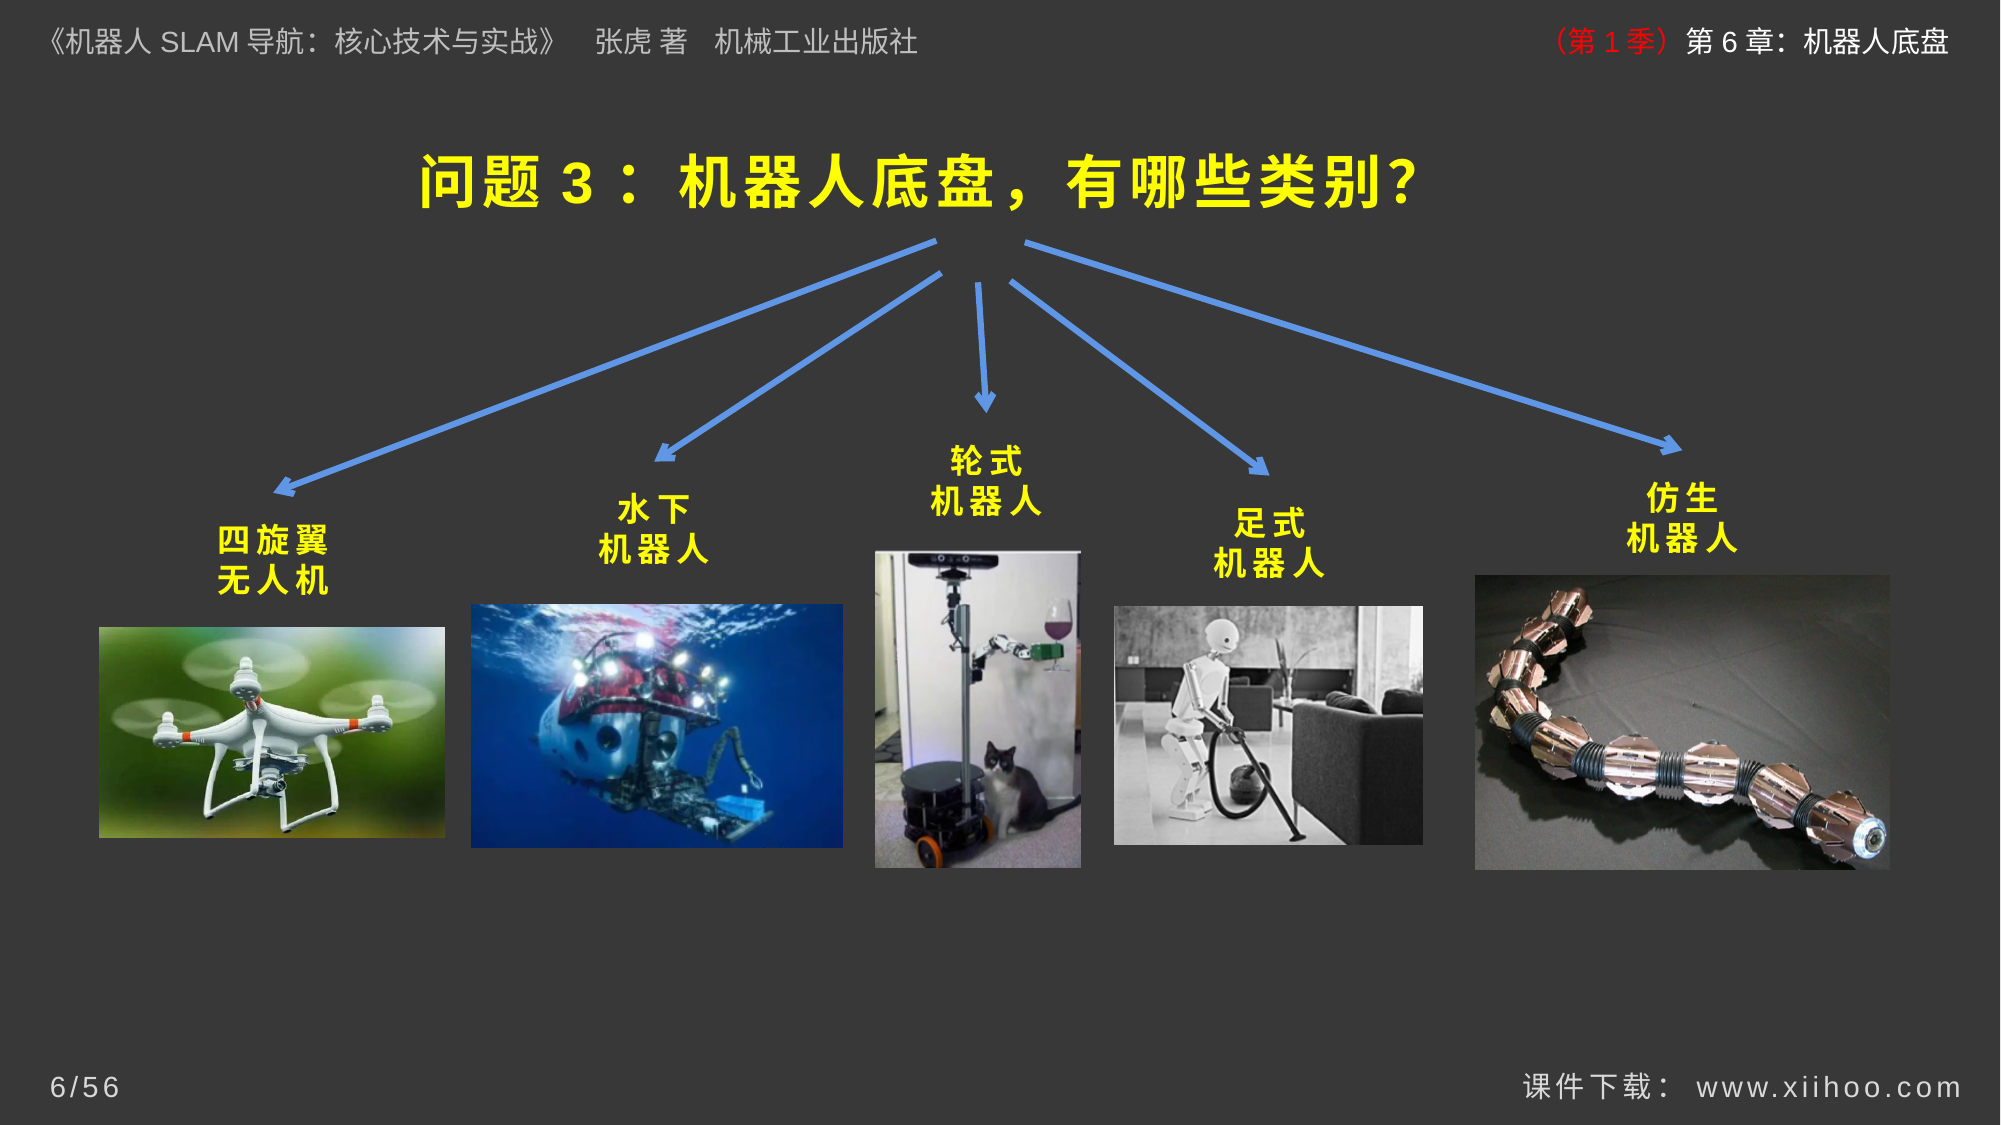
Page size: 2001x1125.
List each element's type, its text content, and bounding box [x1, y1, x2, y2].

text_box 仿生 机器人 [1533, 450, 1832, 565]
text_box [273, 240, 937, 493]
text_box 水下 机器人 [505, 493, 803, 576]
text_box 课件下载：www.xiihoo.com [1493, 1057, 1991, 1114]
text_box 6/56 [34, 1060, 187, 1111]
text_box 《机器人SLAM导航：核心技术与实战》 张虎 著 机械工业出版社 [16, 16, 940, 66]
text_box 轮式 机器人 [837, 413, 1120, 528]
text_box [654, 272, 942, 462]
text_box 四旋翼 无人机 [124, 492, 422, 608]
text_box （第1季）第6章：机器人底盘 [1075, 16, 1965, 66]
picture [0, 0, 2001, 1125]
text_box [1024, 242, 1683, 451]
text_box 足式 机器人 [1120, 475, 1419, 590]
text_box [977, 282, 987, 414]
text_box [1010, 280, 1270, 476]
title 问题3：机器人底盘，有哪些类别？ [235, 118, 1630, 223]
